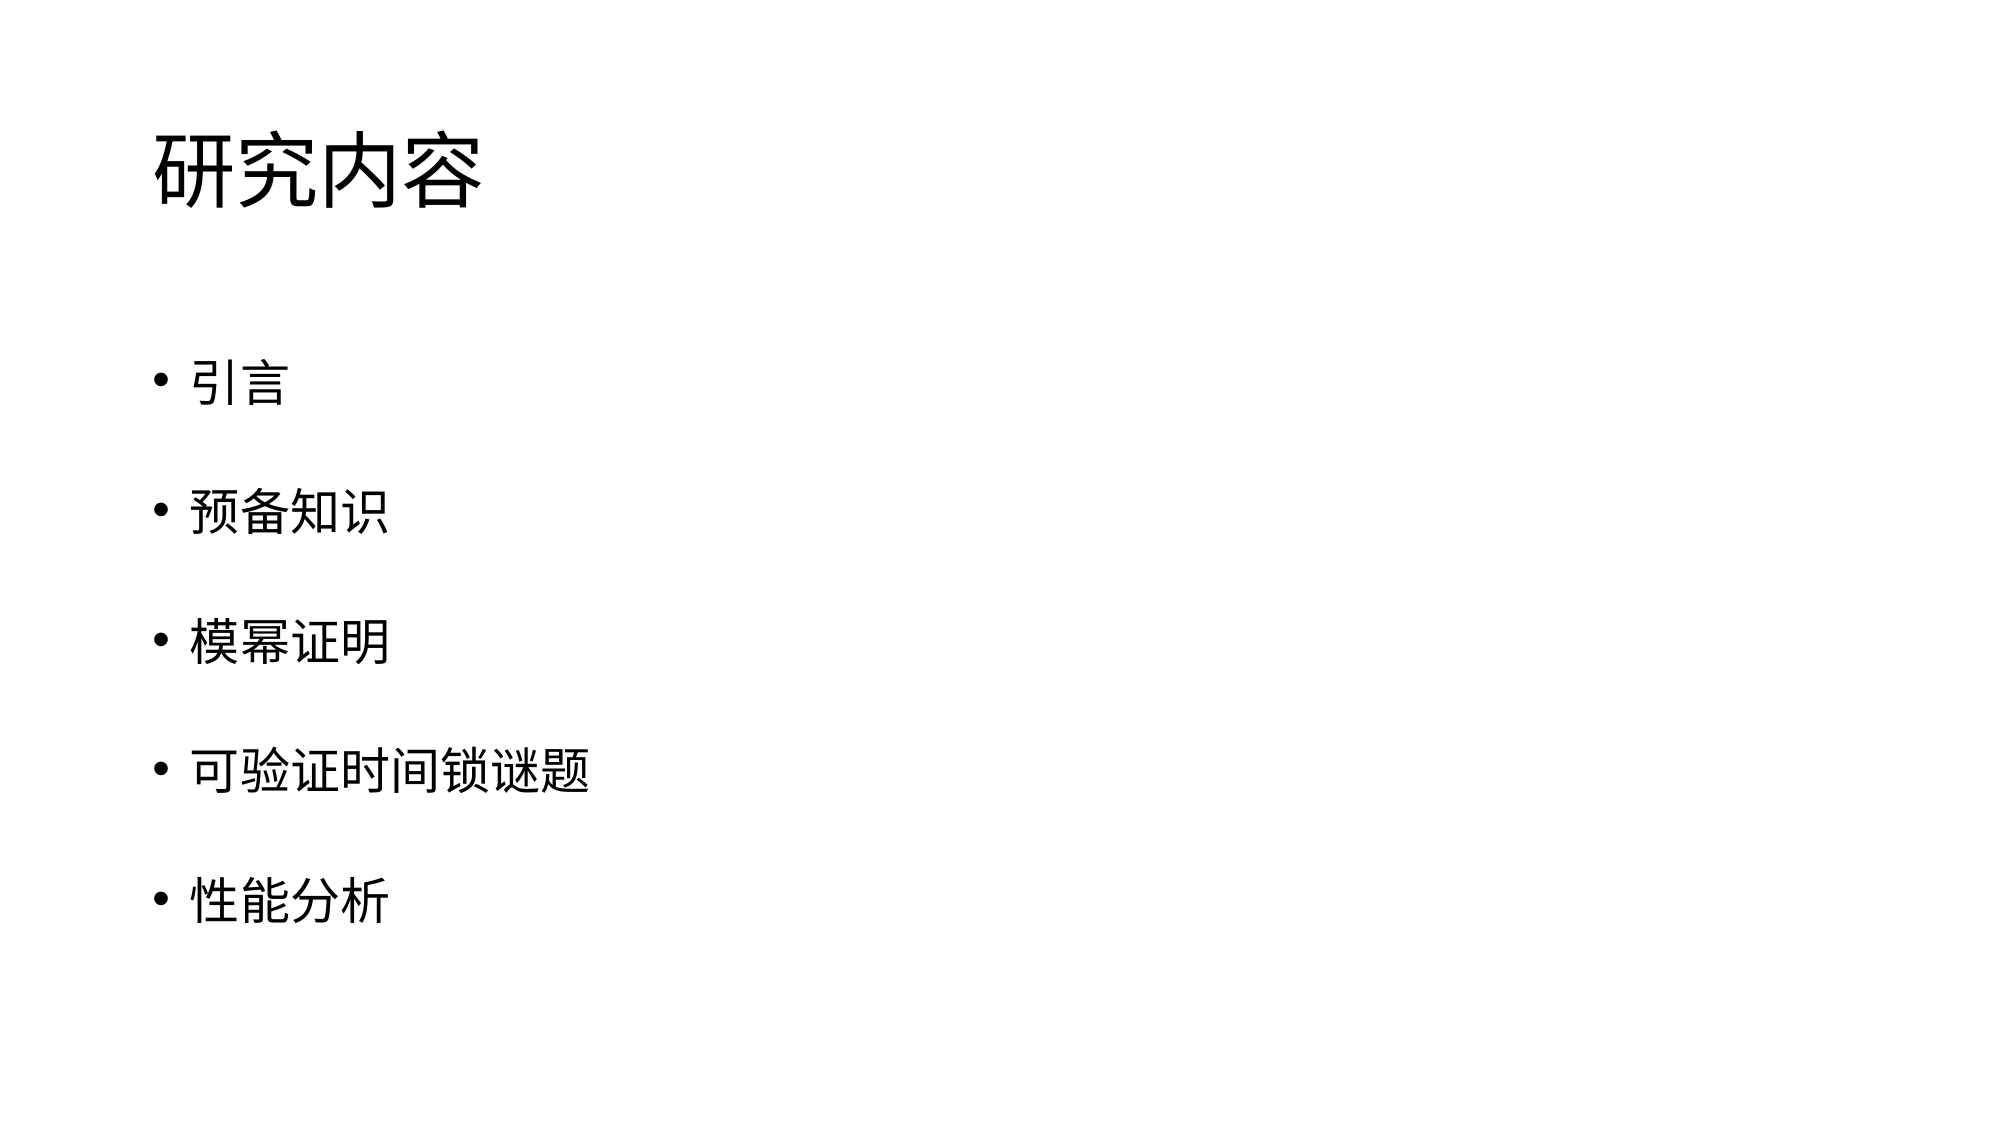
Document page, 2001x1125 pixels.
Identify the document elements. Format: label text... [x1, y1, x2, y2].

title 研究内容 [137, 59, 1863, 278]
list 引言 预备知识 模幂证明 可验证时间锁谜题 性能分析 [137, 299, 1863, 1014]
